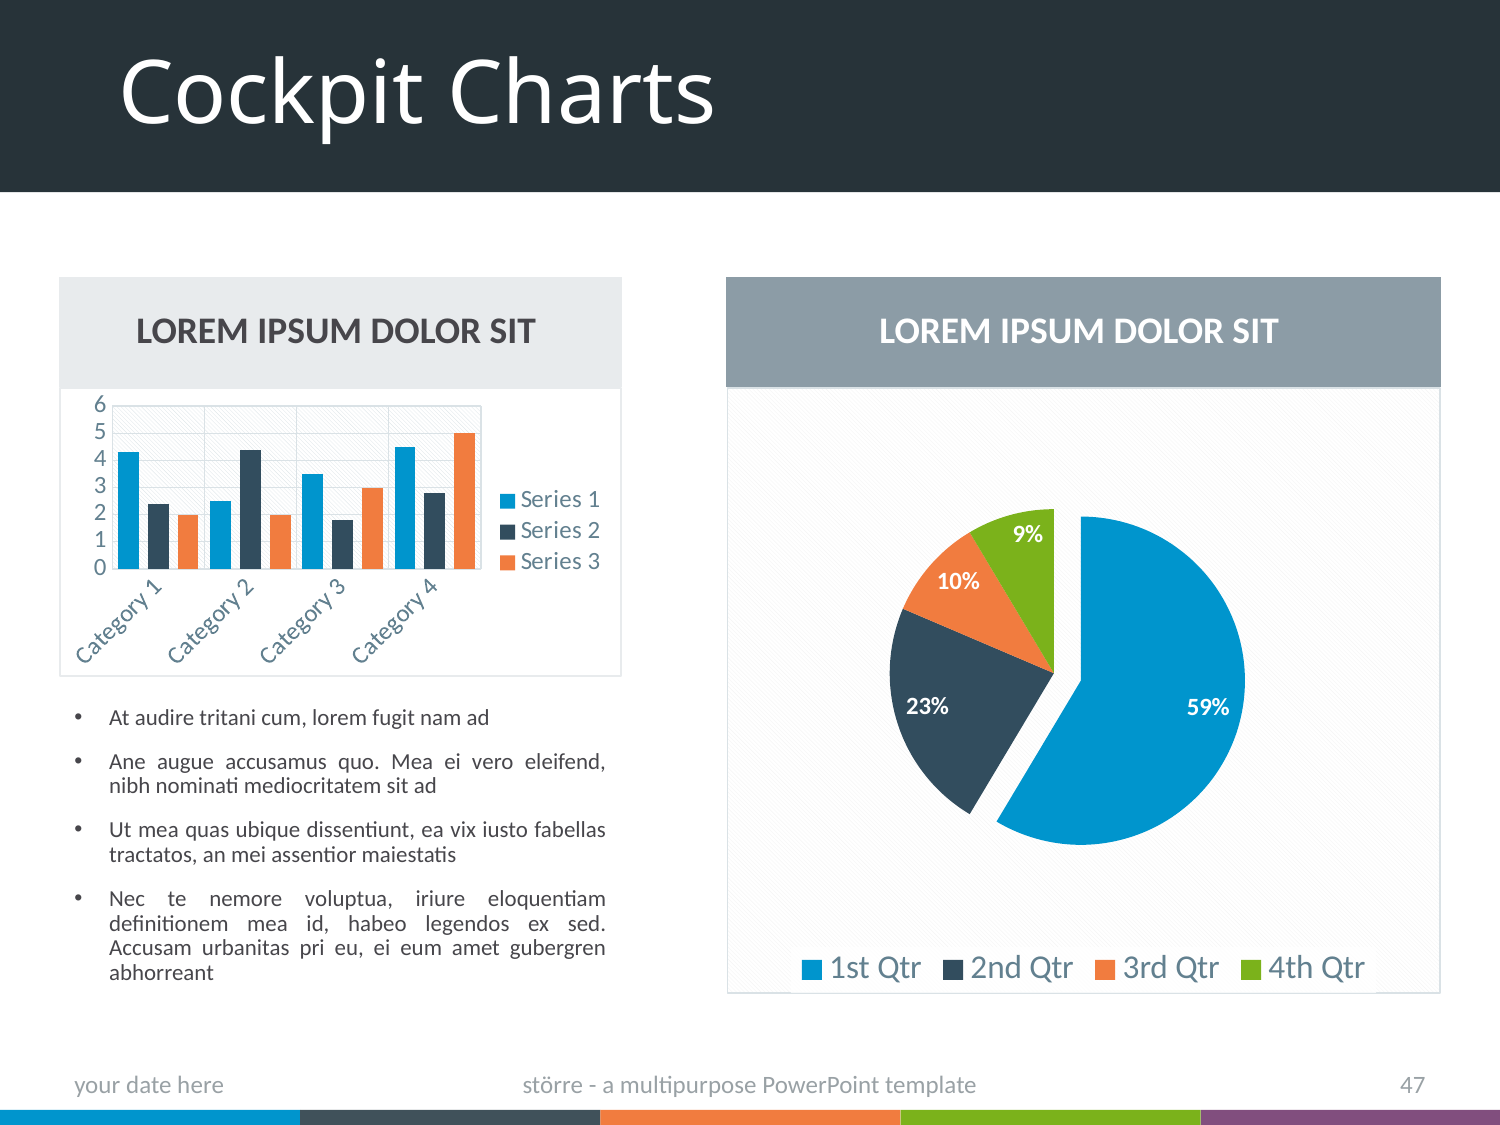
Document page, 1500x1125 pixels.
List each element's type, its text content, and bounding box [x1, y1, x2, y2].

slide_number 47 [1103, 1060, 1441, 1107]
slide_number your date here [59, 1060, 397, 1107]
list Lorem Ipsum Dolor sit [59, 277, 622, 387]
list Lorem Ipsum Dolor sit [726, 277, 1441, 387]
chart [59, 387, 622, 677]
chart [726, 387, 1441, 994]
footer större - a multipurpose PowerPoint template [496, 1060, 1004, 1107]
list At audire tritani cum, lorem fugit nam ad Ane augue accusamus quo. Mea ei vero eleifend, nibh nominati mediocritatem sit ad Ut mea quas ubique dissentiunt, ea vix iusto fabellas tractatos, an mei assentior maiestatis Nec te nemore voluptua, iriure eloquentiam definitionem mea id, habeo legendos ex sed. Accusam urbanitas pri eu, ei eum amet gubergren abhorreant [59, 697, 622, 994]
title Cockpit Charts [103, 40, 1397, 151]
